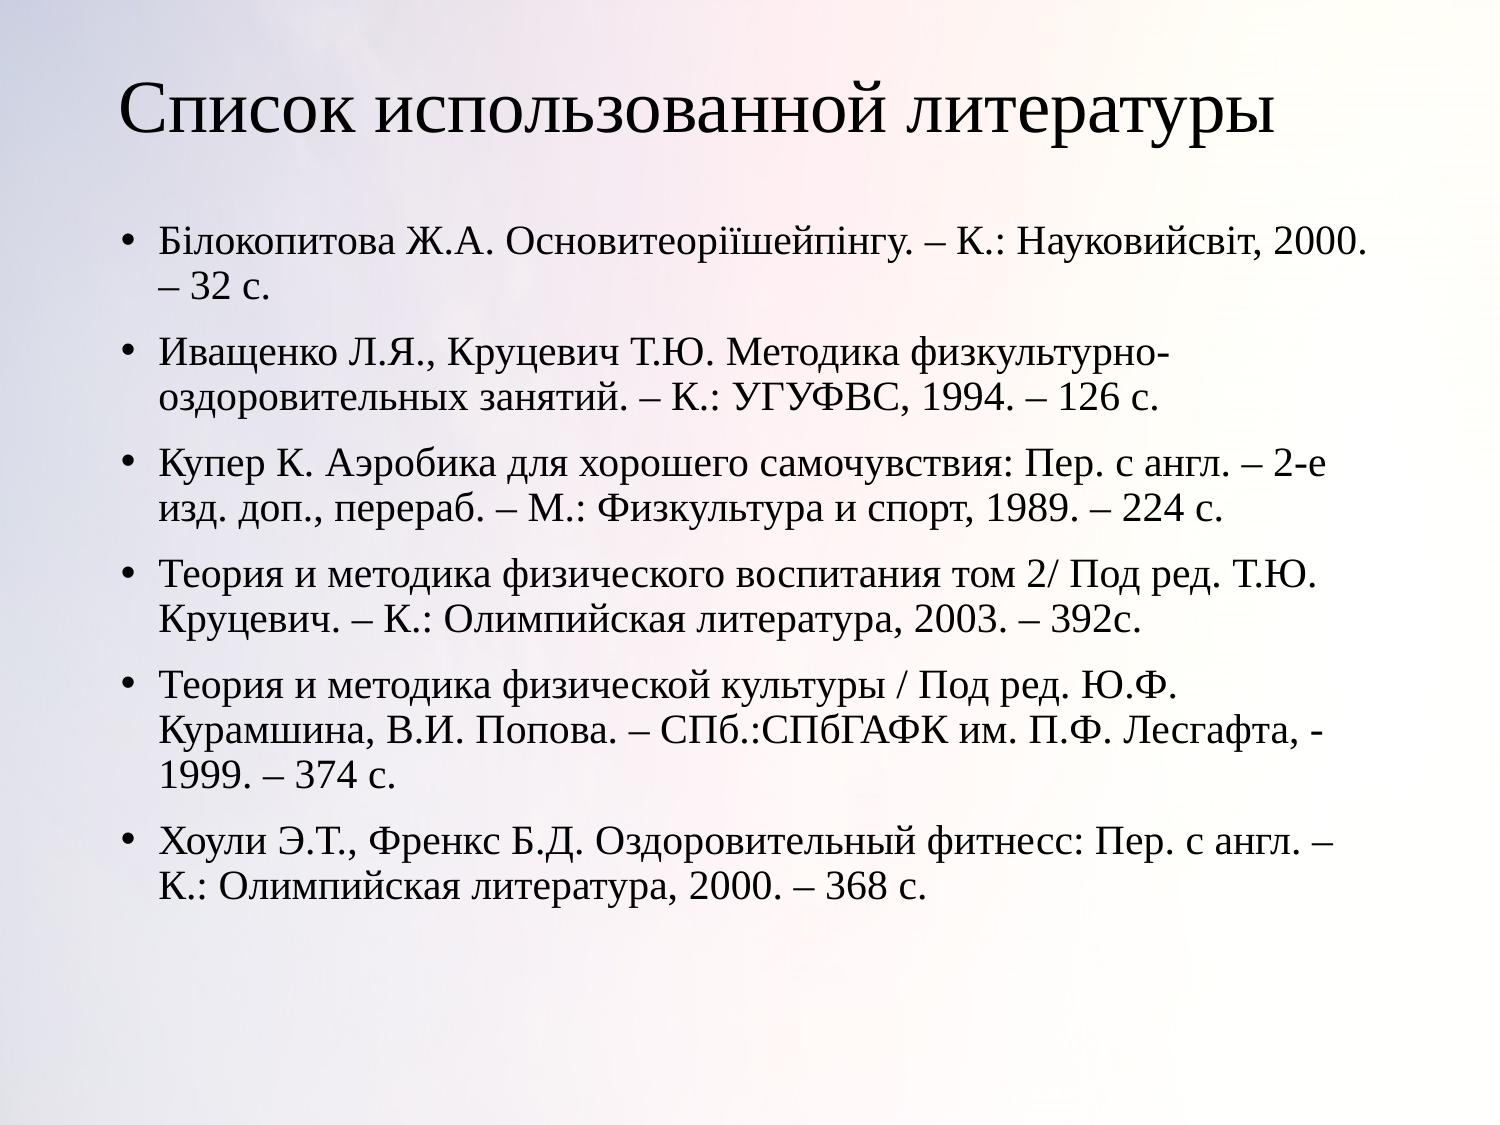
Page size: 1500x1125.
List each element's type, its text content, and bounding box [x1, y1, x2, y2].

picture [0, 0, 1500, 1125]
list Білокопитова Ж.А. Основитеоріїшейпінгу. – К.: Науковийсвіт, 2000. – 32 с. Иващенко Л.Я., Круцевич Т.Ю. Методика физкультурно-оздоровительных занятий. – К.: УГУФВС, 1994. – 126 с. Купер К. Аэробика для хорошего самочувствия: Пер. с англ. – 2-е изд. доп., перераб. – М.: Физкультура и спорт, 1989. – 224 с. Теория и методика физического воспитания том 2/ Под ред. Т.Ю. Круцевич. – К.: Олимпийская литература, 2003. – 392с. Теория и методика физической культуры / Под ред. Ю.Ф. Курамшина, В.И. Попова. – СПб.:СПбГАФК им. П.Ф. Лесгафта, - 1999. – 374 с. Хоули Э.Т., Френкс Б.Д. Оздоровительный фитнесс: Пер. с англ. – К.: Олимпийская литература, 2000. – 368 с. [105, 211, 1397, 1014]
title Список использованной литературы [103, 26, 1397, 191]
